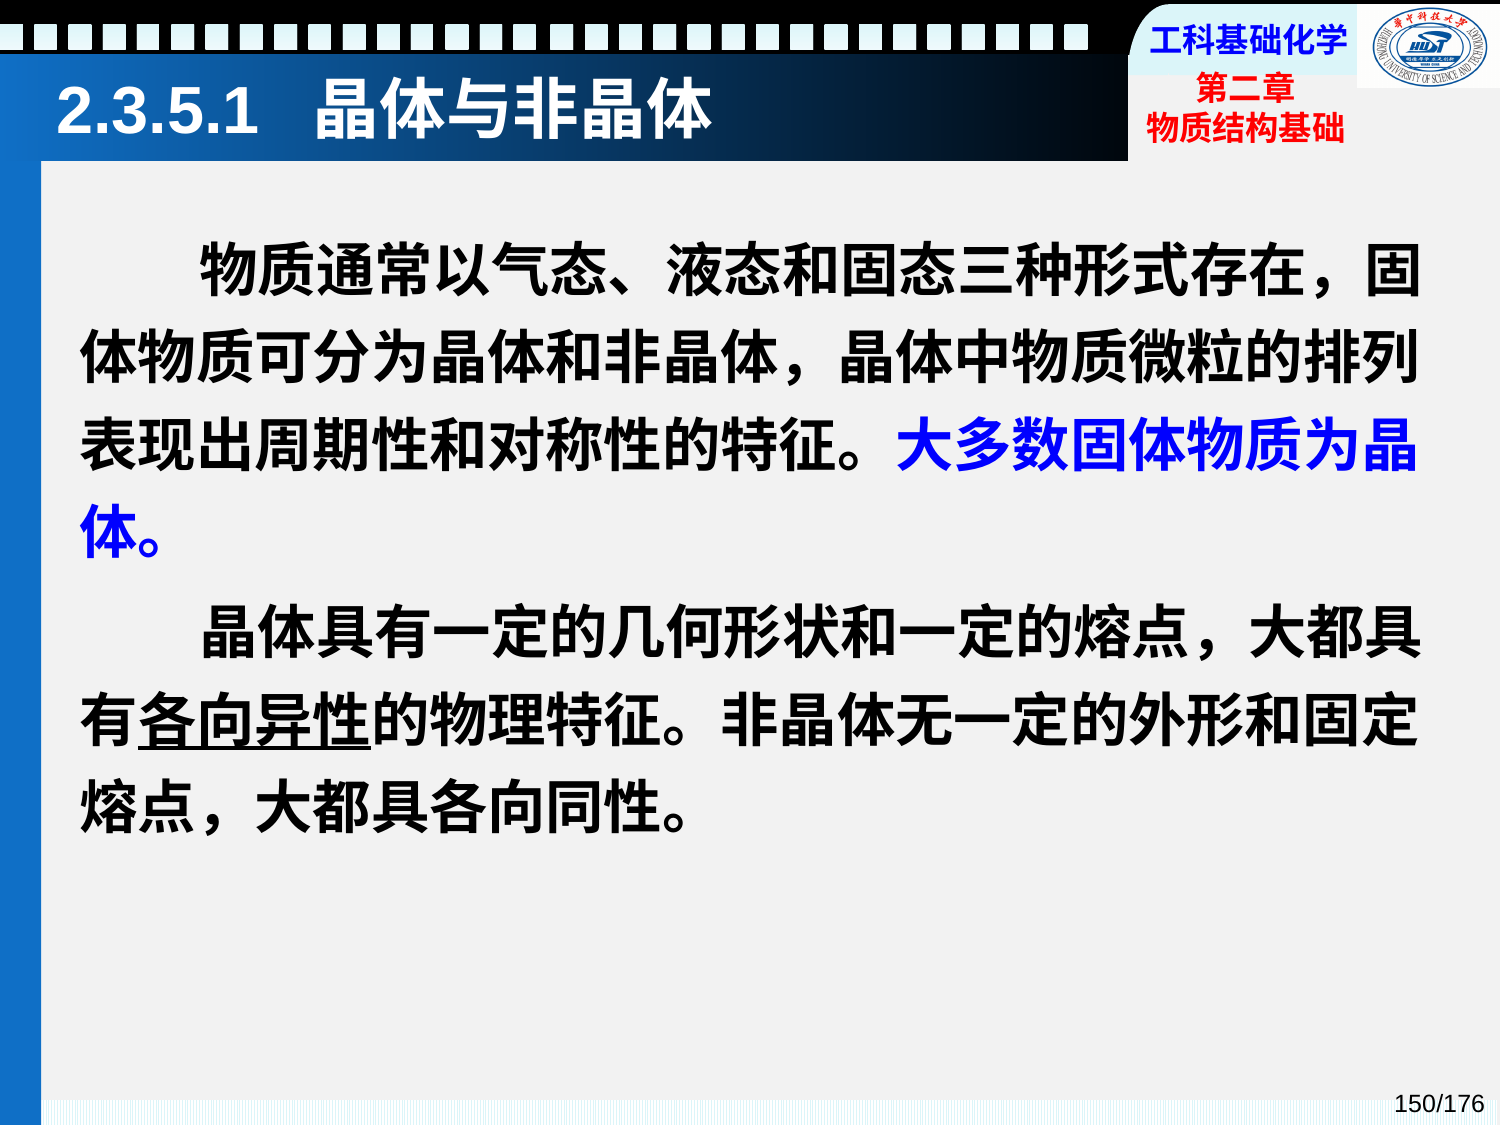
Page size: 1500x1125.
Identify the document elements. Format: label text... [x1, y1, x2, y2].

list 物质通常以气态、液态和固态三种形式存在，固体物质可分为晶体和非晶体，晶体中物质微粒的排列表现出周期性和对称性的特征。大多数固体物质为晶体。 晶体具有一定的几何形状和一定的熔点，大都具有各向异性的物理特征。非晶体无一定的外形和固定熔点，大都具各向同性。 [64, 207, 1471, 918]
picture [1357, 4, 1500, 88]
title 2.3.5.1 晶体与非晶体 [41, 47, 821, 166]
